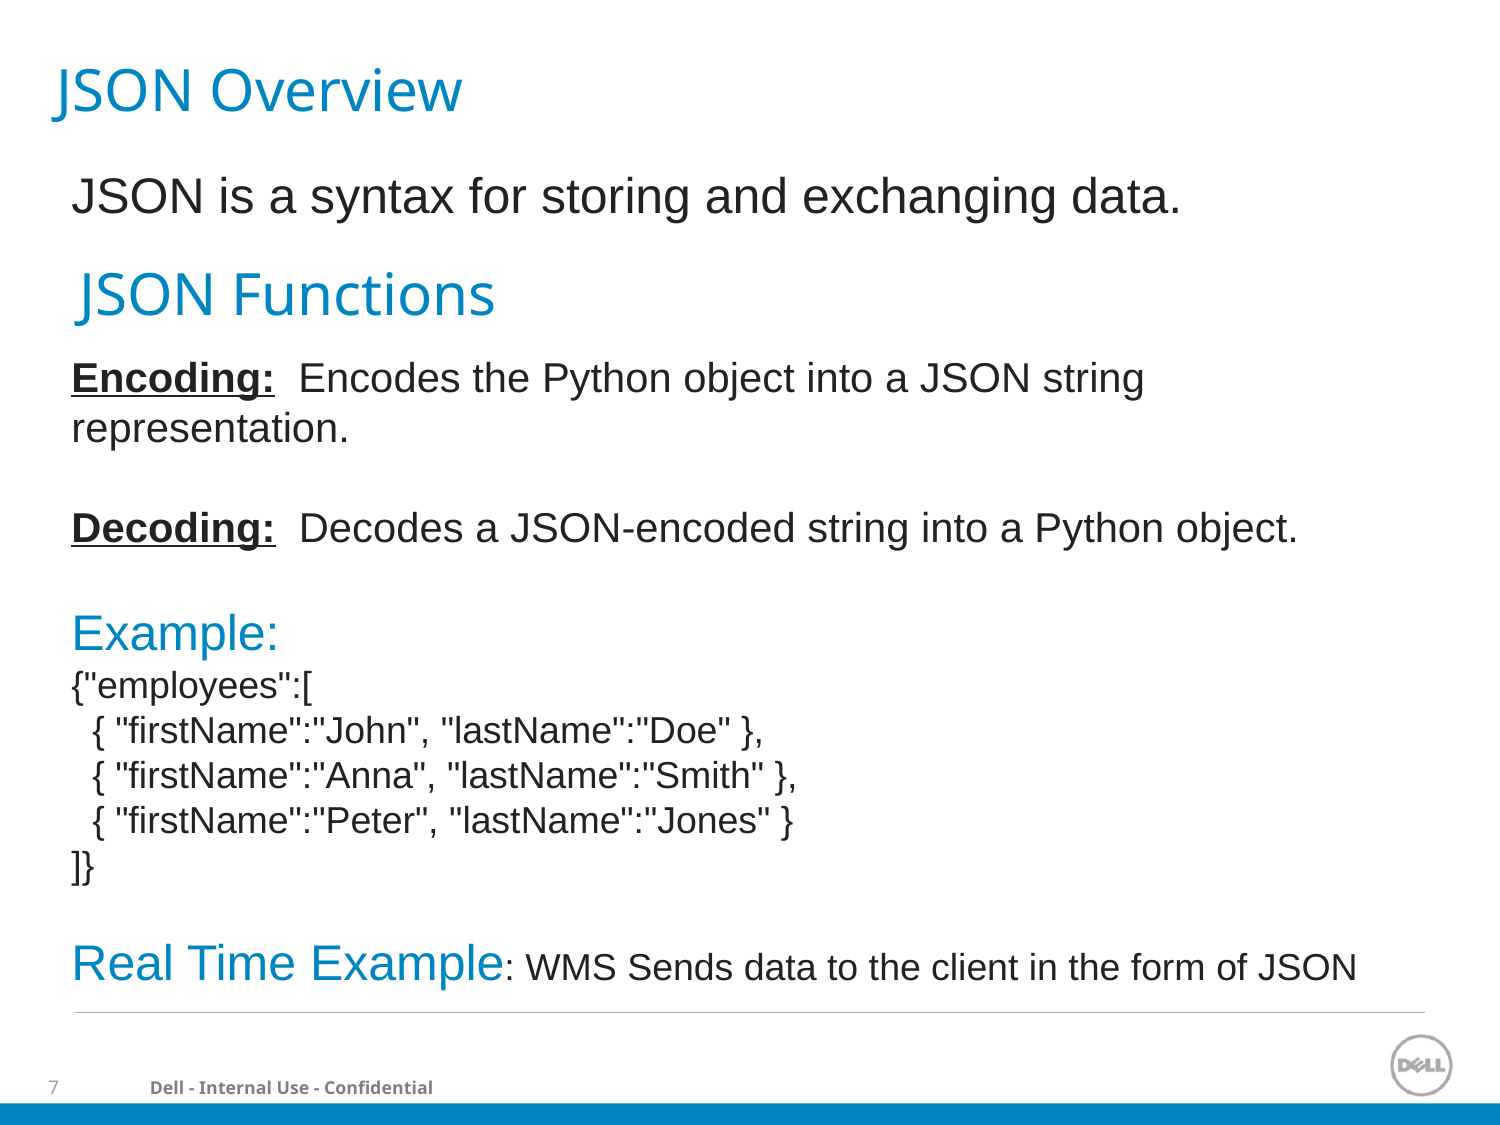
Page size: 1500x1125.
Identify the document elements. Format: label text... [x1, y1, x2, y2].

text_box JSON Functions [64, 250, 512, 335]
text_box JSON is a syntax for storing and exchanging data. [56, 156, 1404, 232]
title JSON Overview [56, 60, 1358, 156]
picture [1382, 1026, 1460, 1103]
text_box Encoding: Encodes the Python object into a JSON string representation. Decoding: Decodes a JSON-encoded string into a Python object. Example: {"employees":[ { "firstName":"John", "lastName":"Doe" }, { "firstName":"Anna", "lastName":"Smith" }, { "firstName":"Peter", "lastName":"Jones" } ]} Real Time Example: WMS Sends data to the client in the form of JSON [56, 343, 1404, 999]
